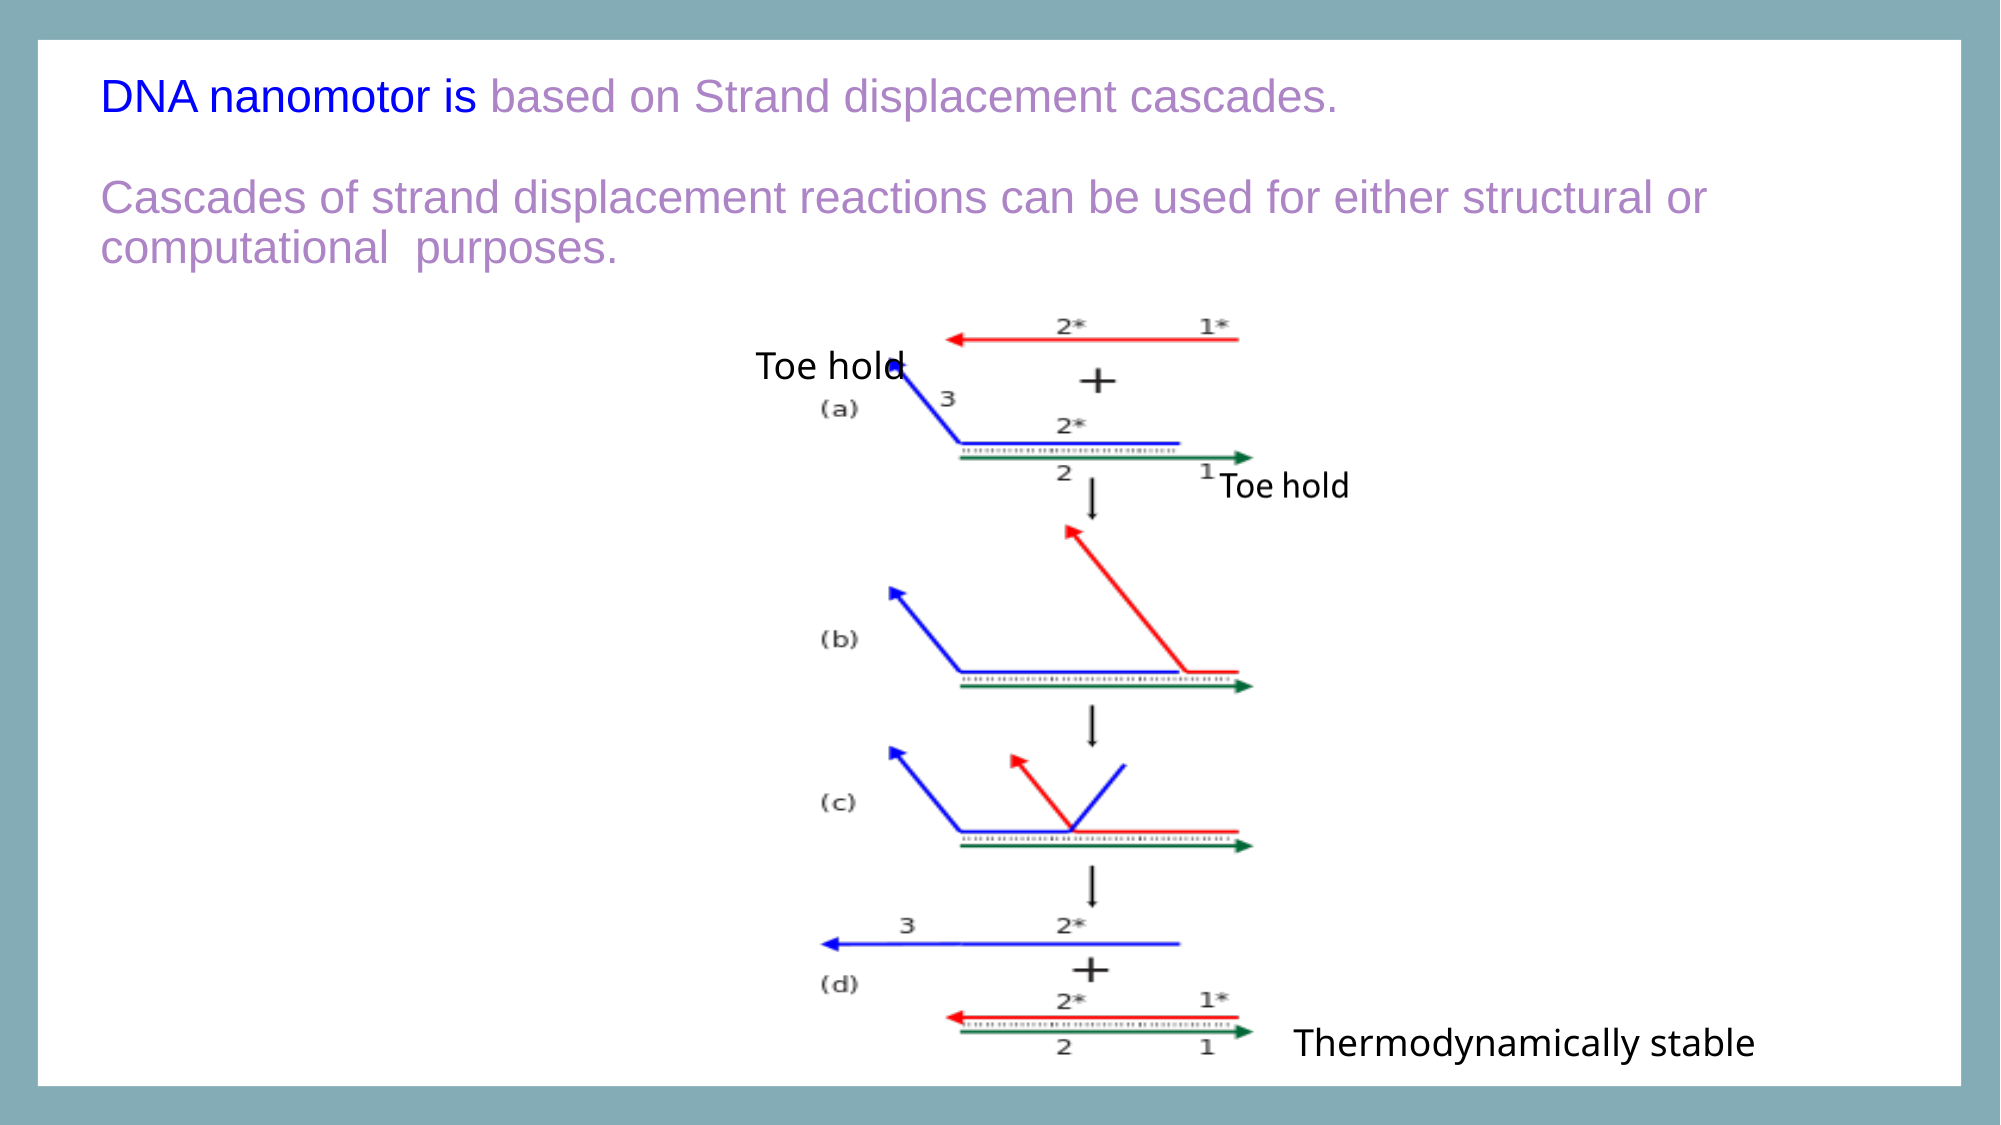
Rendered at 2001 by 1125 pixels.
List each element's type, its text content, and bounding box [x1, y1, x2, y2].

text_box Toe hold [740, 334, 793, 395]
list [798, 299, 1323, 1081]
text_box Thermodynamically stable [1327, 1011, 1772, 1071]
picture [1195, 449, 1375, 532]
title DNA nanomotor is based on Strand displacement cascades. Cascades of strand displacement reactions can be used for either structural or computational purposes. [85, 64, 1915, 282]
